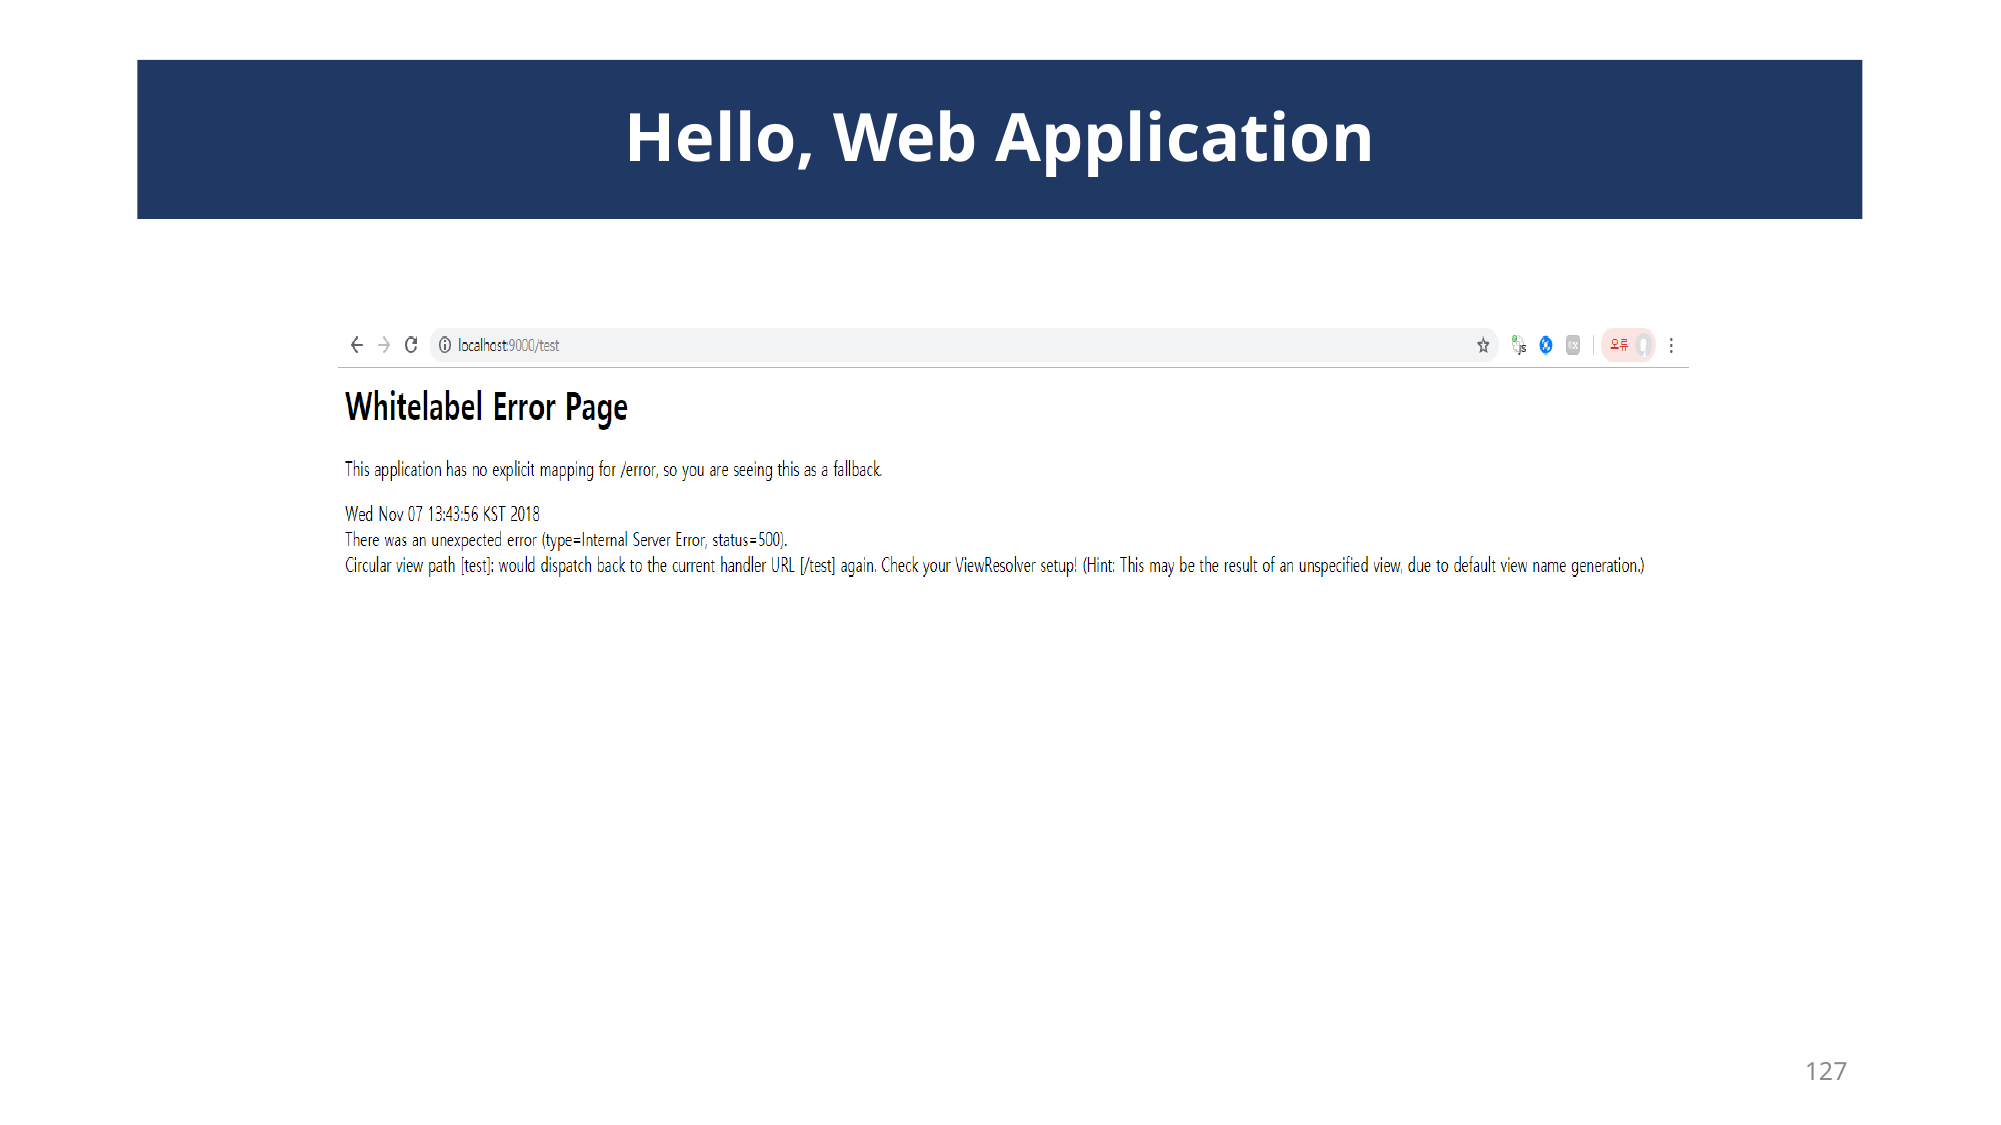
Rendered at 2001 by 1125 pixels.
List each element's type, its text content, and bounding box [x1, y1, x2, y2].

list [338, 326, 1689, 622]
slide_number 127 [1412, 1042, 1863, 1103]
title Hello, Web Application [137, 59, 1863, 219]
